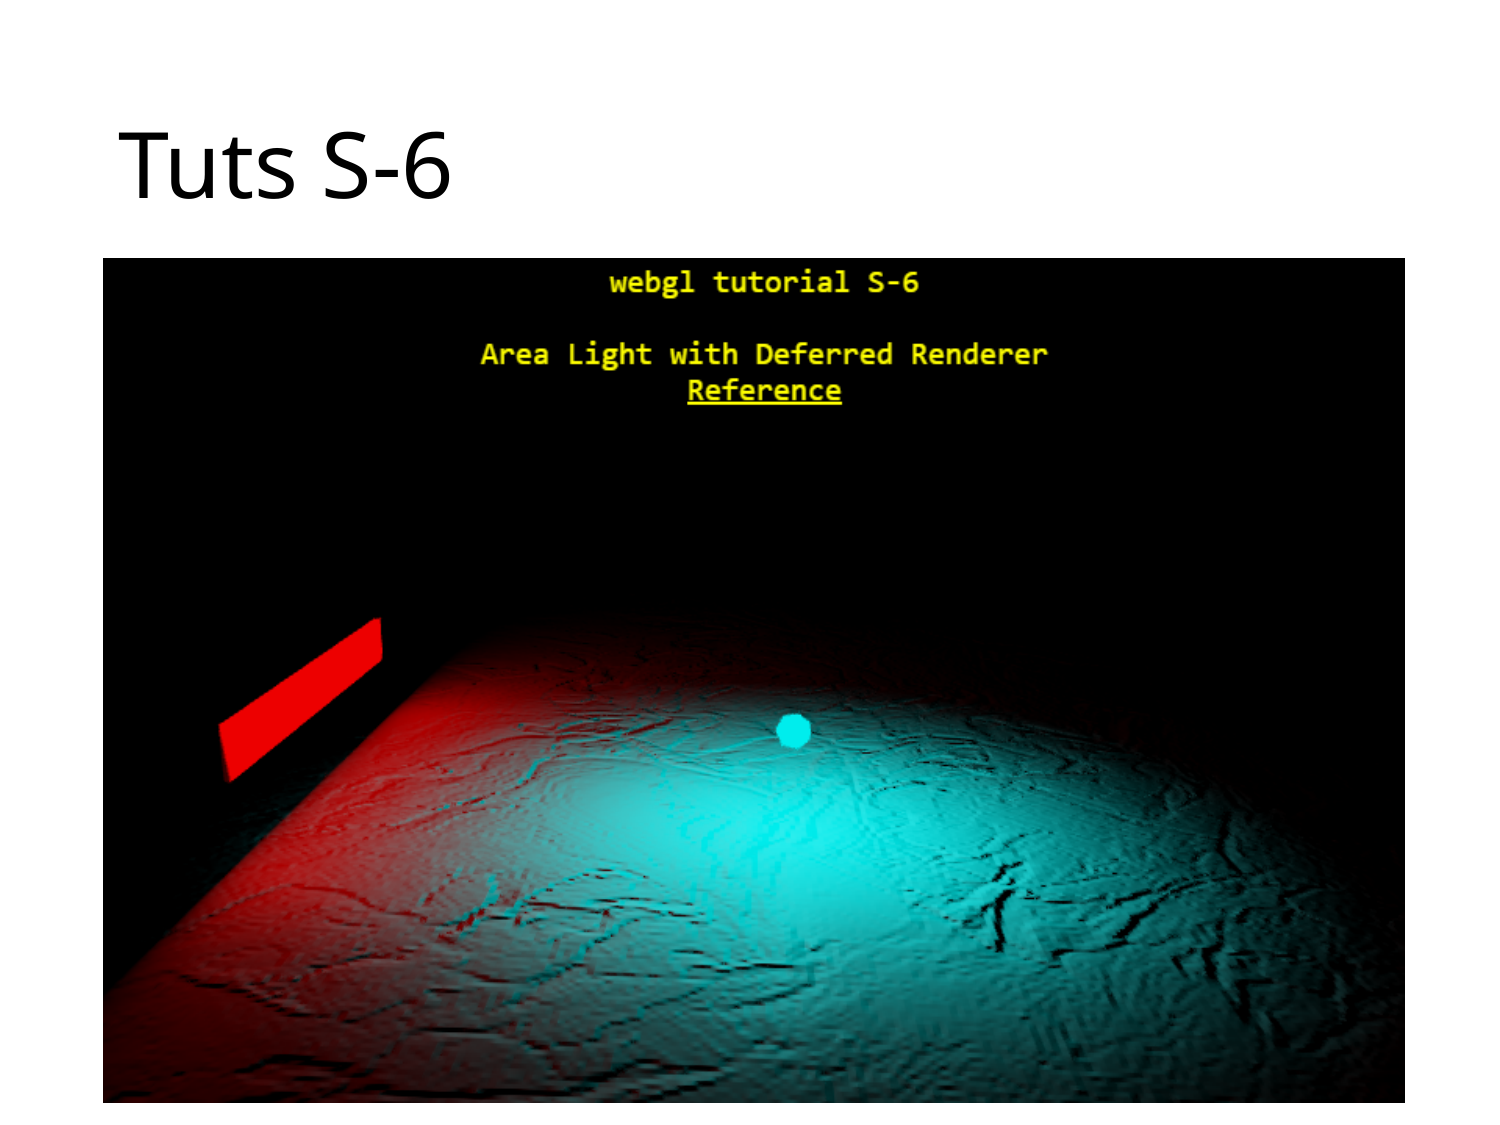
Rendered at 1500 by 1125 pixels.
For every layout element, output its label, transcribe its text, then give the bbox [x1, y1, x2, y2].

title Tuts S-6 [103, 59, 1397, 258]
picture [103, 258, 1405, 1103]
